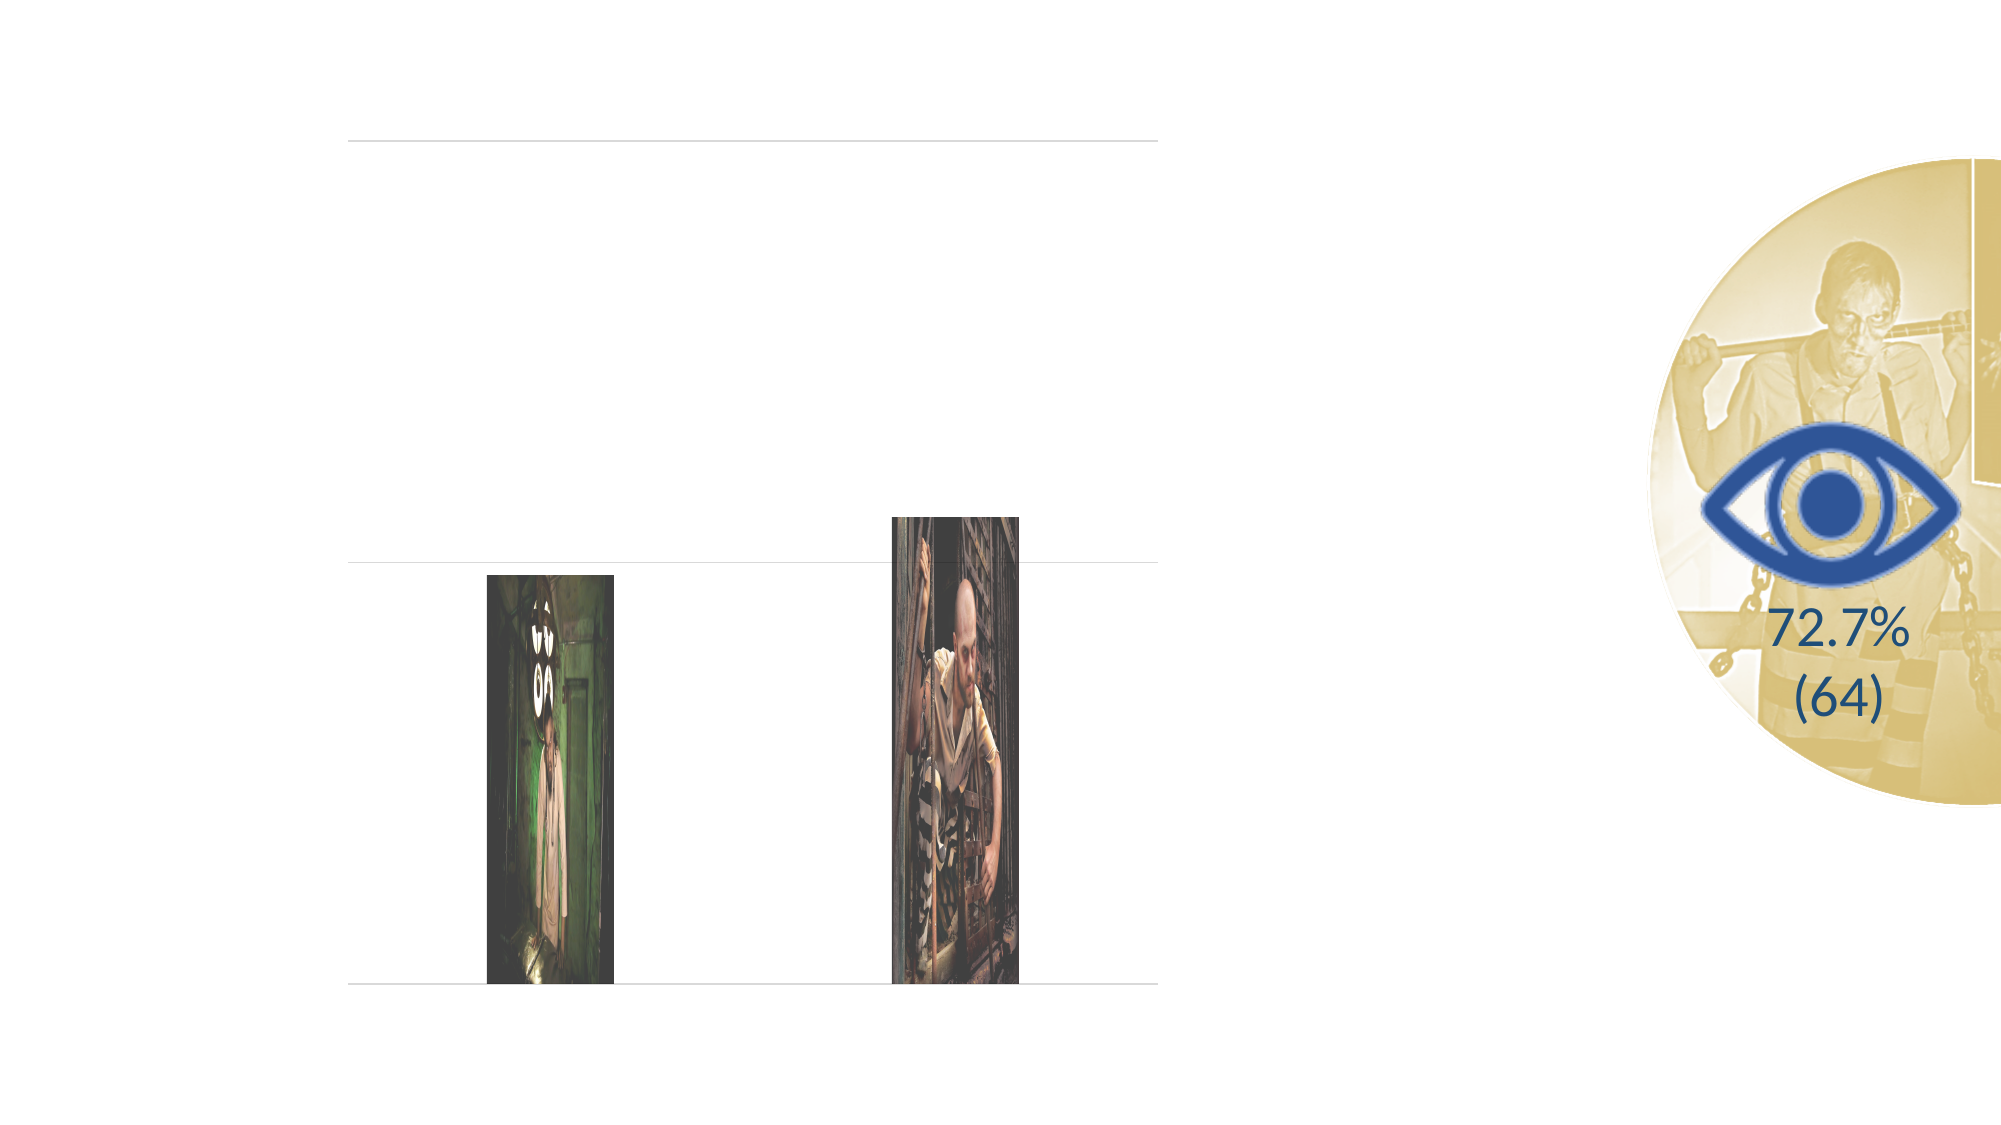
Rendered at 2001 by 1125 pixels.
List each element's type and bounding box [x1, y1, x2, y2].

picture [1611, 145, 2000, 822]
chart [333, 117, 1174, 1007]
text_box [1677, 342, 1986, 733]
